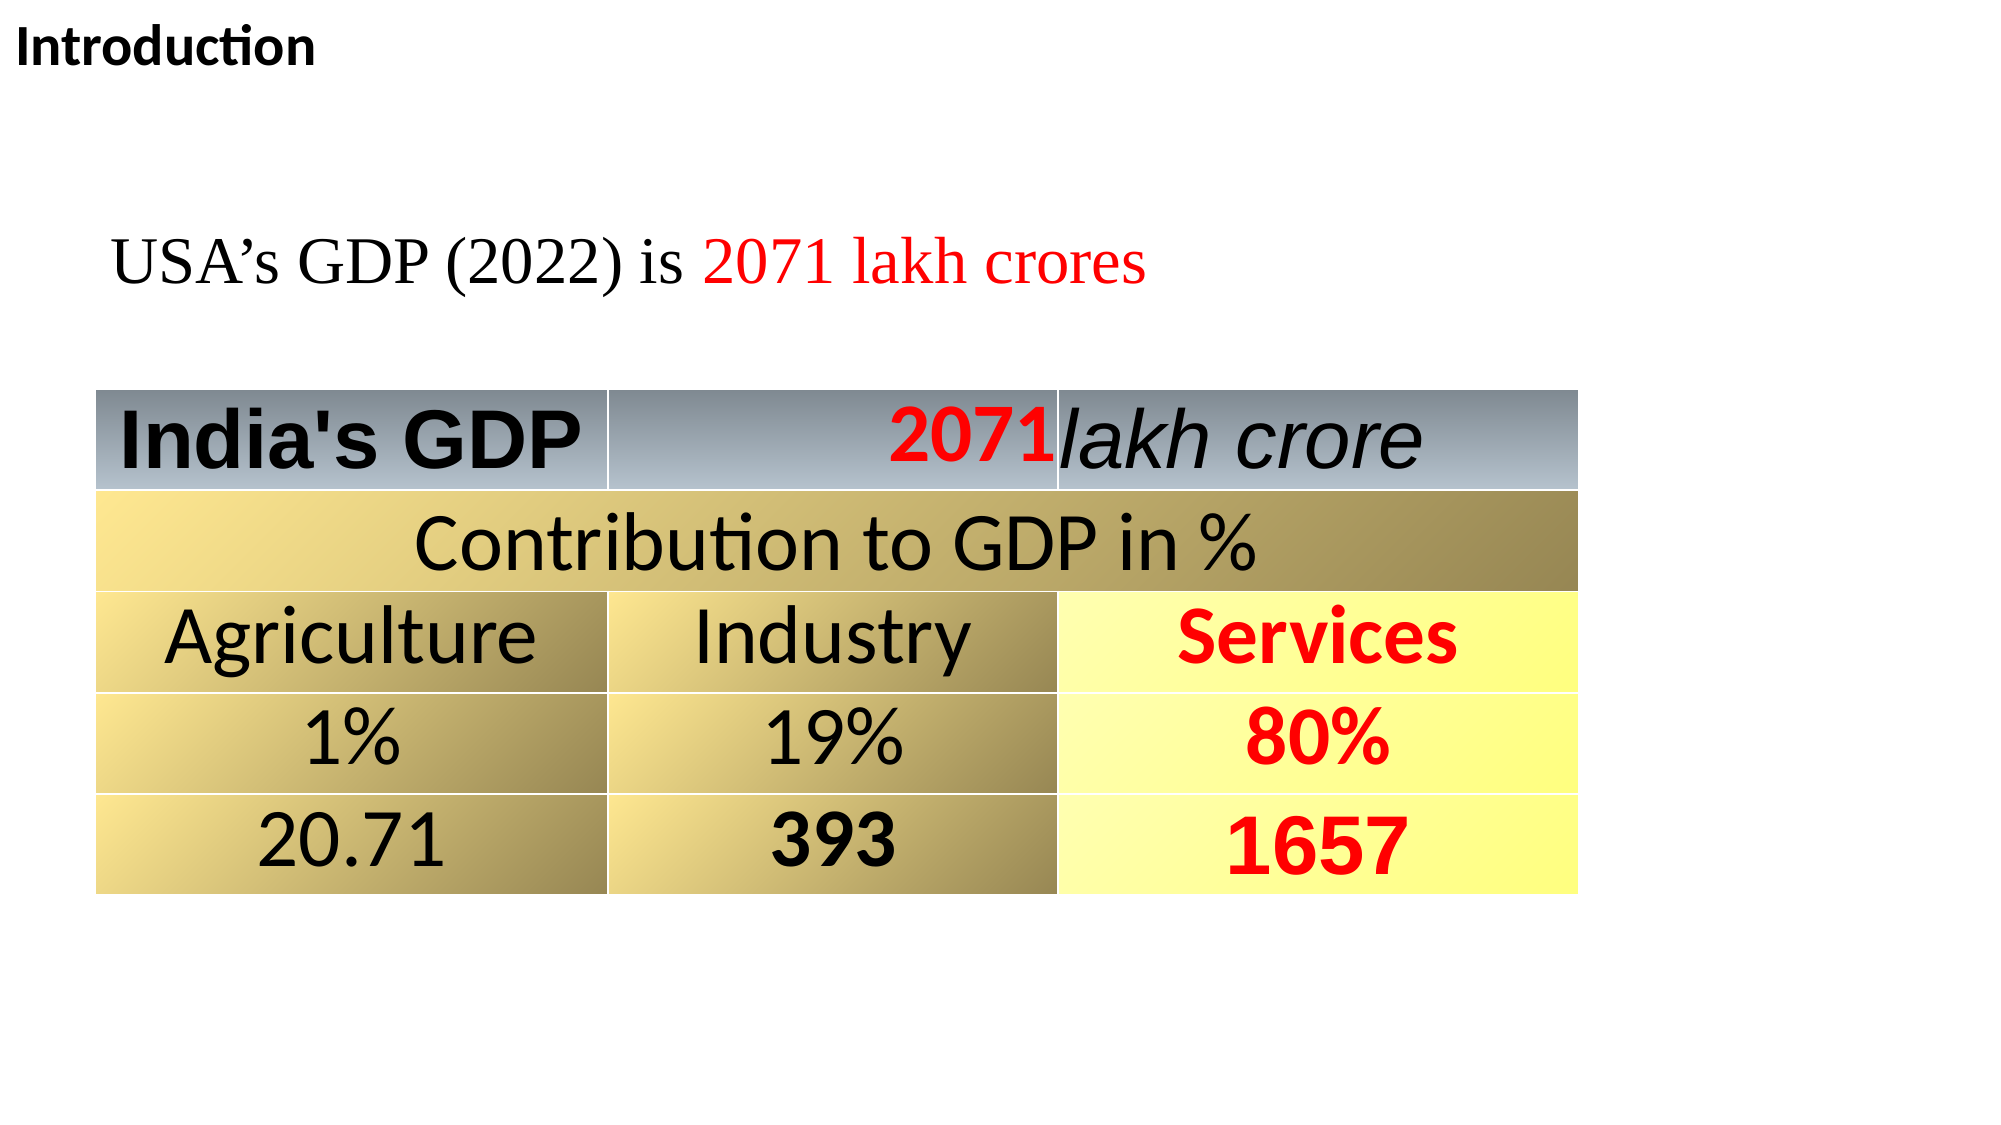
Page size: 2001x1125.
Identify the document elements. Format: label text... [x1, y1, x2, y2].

table_header India's GDP [96, 390, 607, 489]
table_cell 393 [609, 795, 1057, 894]
table_header lakh crore [1059, 390, 1578, 489]
table_cell 1% [96, 694, 607, 793]
table_cell Contribution to GDP in % [96, 491, 1578, 591]
text_box Introduction [0, 0, 336, 85]
table_cell 1657 [1059, 795, 1578, 894]
table_cell Industry [609, 592, 1057, 692]
table_cell Services [1059, 592, 1578, 692]
table_cell 80% [1059, 694, 1578, 793]
table_cell 20.71 [96, 795, 607, 894]
table_header 2071 [609, 390, 1057, 489]
text_box USA’s GDP (2022) is 2071 lakh crores [95, 209, 1259, 305]
table_cell Agriculture [96, 592, 607, 692]
table_cell 19% [609, 694, 1057, 793]
